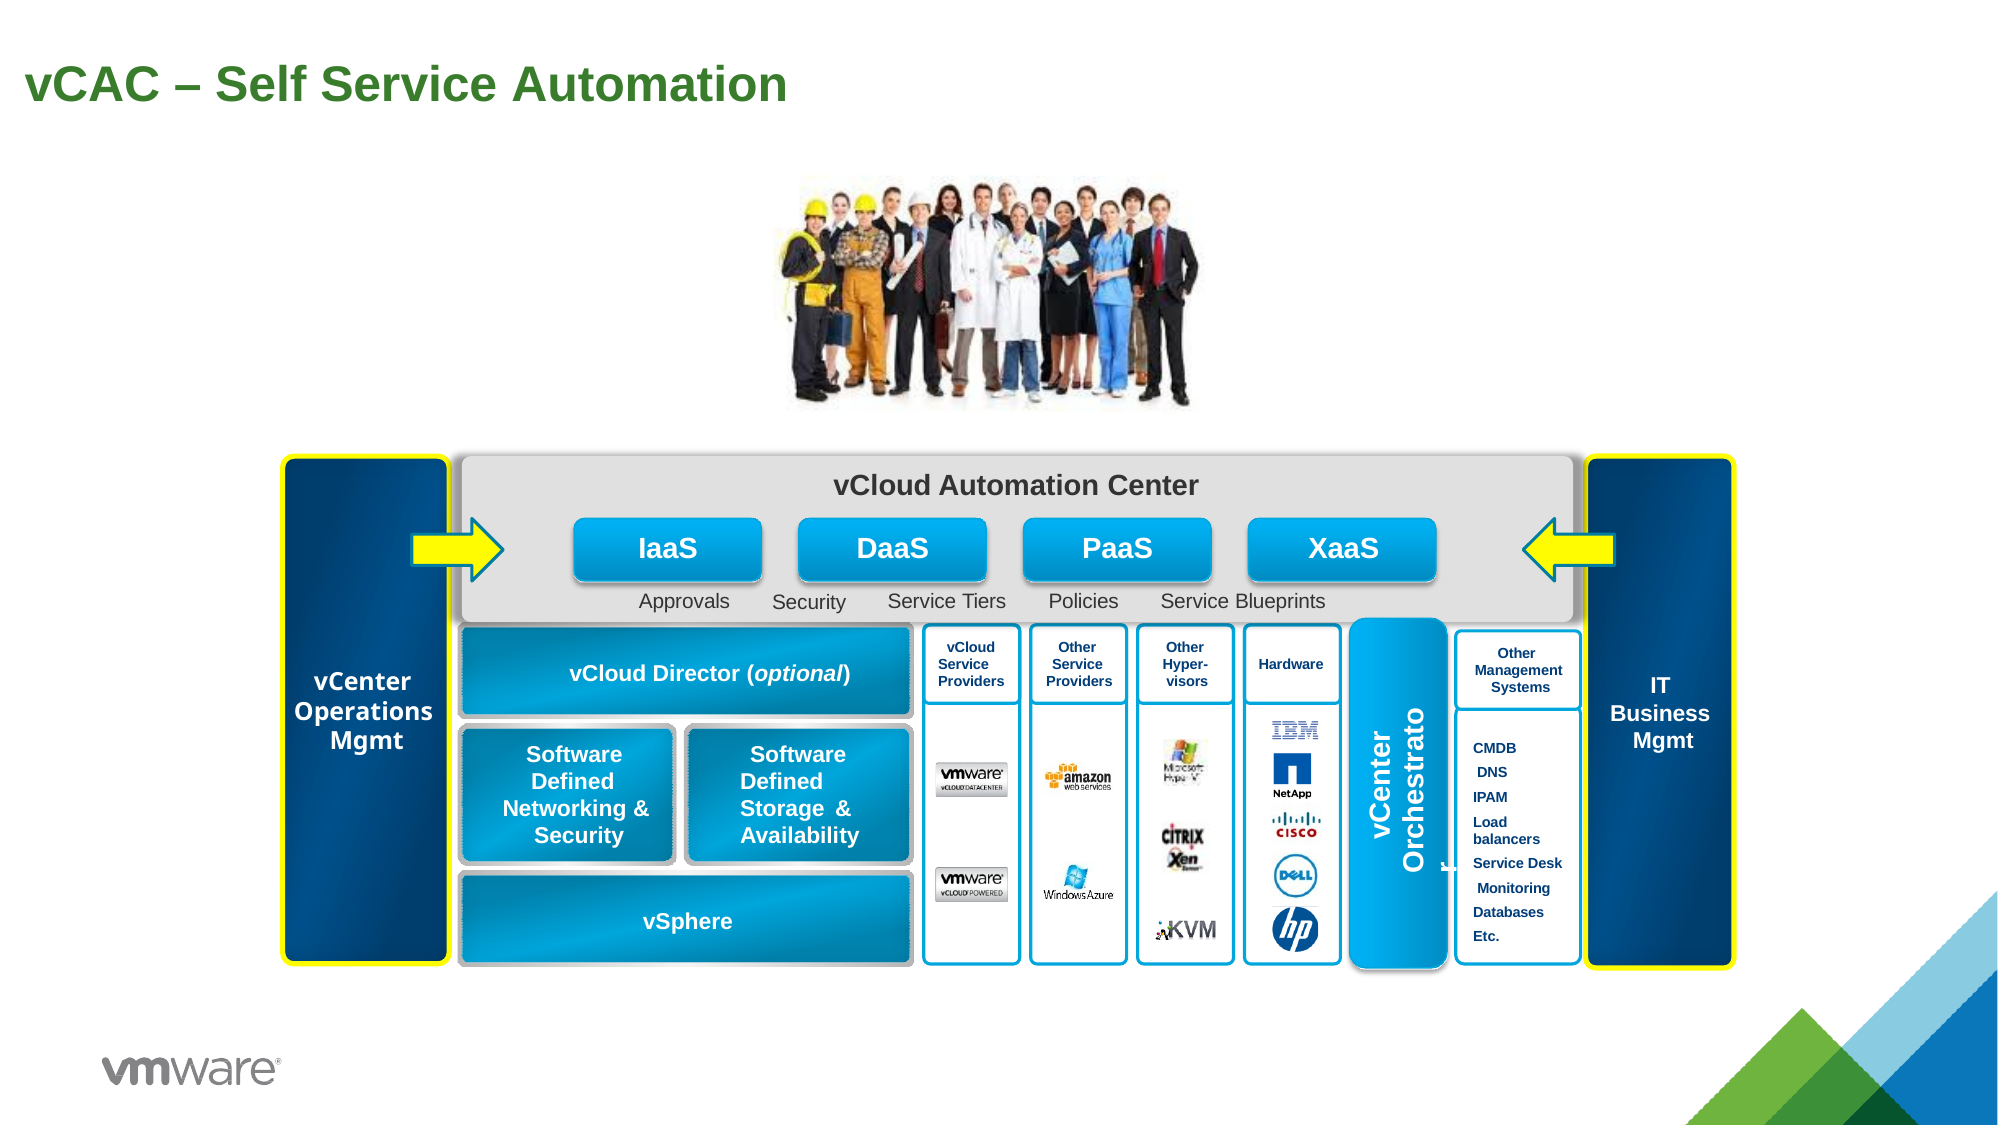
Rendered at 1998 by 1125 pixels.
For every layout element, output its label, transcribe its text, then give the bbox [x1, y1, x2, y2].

text_box [1272, 906, 1319, 952]
text_box [1272, 707, 1319, 753]
text_box vCloud Director (optional) [567, 656, 854, 686]
text_box [1248, 518, 1256, 526]
text_box [790, 514, 995, 594]
text_box [1270, 803, 1323, 845]
text_box [457, 870, 914, 967]
text_box [756, 573, 762, 581]
text_box Software Defined Storage & Availability [737, 736, 863, 848]
text_box [1523, 518, 1615, 582]
text_box [1585, 456, 1735, 968]
text_box [457, 723, 677, 866]
text_box IT Business Mgmt [1606, 668, 1713, 754]
text_box CMDB DNS IPAM Load balancers Service Desk Monitoring Databases Etc. [1471, 729, 1566, 945]
text_box Other Service Providers [1042, 636, 1115, 689]
text_box vCloud Automation Center [831, 464, 1205, 502]
text_box [411, 518, 504, 582]
text_box [1435, 618, 1447, 629]
text_box [1030, 700, 1127, 965]
text_box [1244, 701, 1341, 965]
text_box [1137, 636, 1234, 704]
text_box Other Hyper- visors [1160, 636, 1211, 689]
text_box [1043, 762, 1114, 795]
text_box [683, 723, 914, 866]
text_box [1161, 821, 1210, 887]
text_box [1249, 518, 1436, 581]
text_box [923, 636, 1020, 704]
text_box [1137, 700, 1234, 965]
text_box Software Defined Networking & Security [499, 736, 652, 848]
text_box Other Management Systems [1471, 641, 1565, 696]
text_box PaaS Policies [1046, 526, 1156, 614]
text_box [1163, 739, 1209, 786]
text_box [1244, 636, 1341, 704]
text_box [1015, 514, 1219, 594]
text_box vCenter Orchestrator [1362, 694, 1433, 876]
text_box [1349, 618, 1448, 968]
text_box DaaS Service Tiers [854, 526, 1011, 614]
text_box [439, 566, 1341, 636]
title vCAC – Self Service Automation [22, 49, 791, 240]
text_box [282, 954, 450, 965]
text_box [1204, 518, 1211, 524]
text_box [1349, 955, 1361, 968]
text_box [935, 762, 1008, 797]
text_box [923, 699, 1020, 965]
text_box [574, 518, 762, 581]
text_box vSphere [640, 904, 736, 934]
text_box IaaS Approvals [636, 526, 734, 614]
text_box [1023, 518, 1211, 581]
text_box [1155, 920, 1216, 940]
picture [1673, 886, 1998, 1125]
text_box [565, 514, 770, 594]
text_box Security [769, 586, 850, 614]
text_box [1436, 957, 1447, 968]
text_box [1272, 852, 1319, 899]
text_box [1240, 514, 1444, 594]
text_box [1349, 618, 1362, 632]
text_box [1273, 753, 1312, 799]
text_box [1456, 566, 1597, 636]
text_box [1428, 518, 1436, 525]
text_box [754, 518, 762, 526]
text_box [461, 456, 1574, 623]
text_box [1597, 455, 1735, 465]
text_box [1043, 861, 1114, 899]
text_box Hardware [1256, 653, 1328, 673]
text_box vCloud Service Providers [936, 636, 1008, 689]
text_box [1341, 613, 1456, 980]
text_box [1023, 518, 1031, 527]
text_box [1456, 709, 1581, 964]
text_box [979, 518, 987, 526]
text_box [798, 518, 986, 581]
text_box [439, 443, 1597, 534]
text_box [574, 518, 581, 524]
text_box vCenter Operations Mgmt [289, 662, 444, 755]
text_box [798, 518, 806, 528]
text_box [935, 867, 1008, 902]
text_box [282, 456, 450, 964]
text_box [1585, 959, 1735, 969]
text_box [457, 636, 914, 719]
text_box [1023, 572, 1029, 581]
text_box [1030, 636, 1127, 704]
text_box XaaS Service Blueprints [1158, 526, 1381, 614]
text_box [798, 572, 805, 581]
text_box [748, 150, 1234, 426]
text_box [282, 455, 439, 465]
text_box [1456, 630, 1581, 710]
